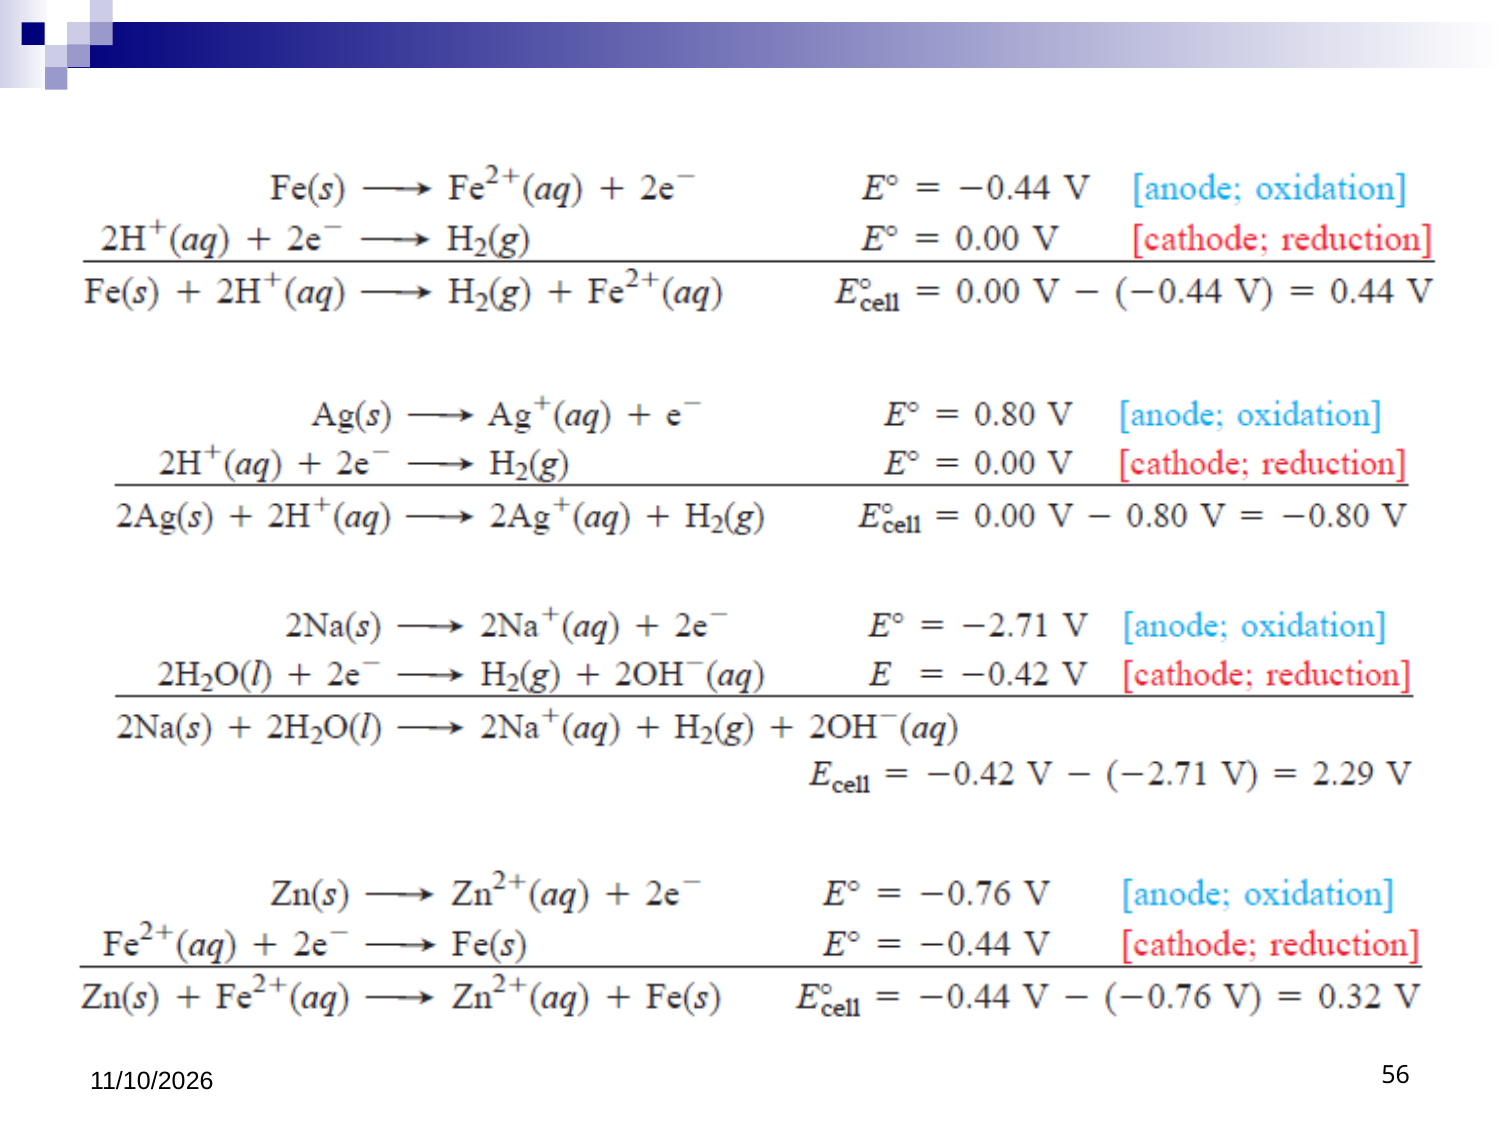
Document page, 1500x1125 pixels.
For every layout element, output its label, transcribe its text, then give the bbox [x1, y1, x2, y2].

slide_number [74, 1044, 426, 1103]
slide_number 56 [1074, 1044, 1426, 1101]
picture [88, 385, 1483, 545]
picture [64, 857, 1449, 1036]
picture [41, 136, 1472, 339]
picture [100, 597, 1449, 799]
